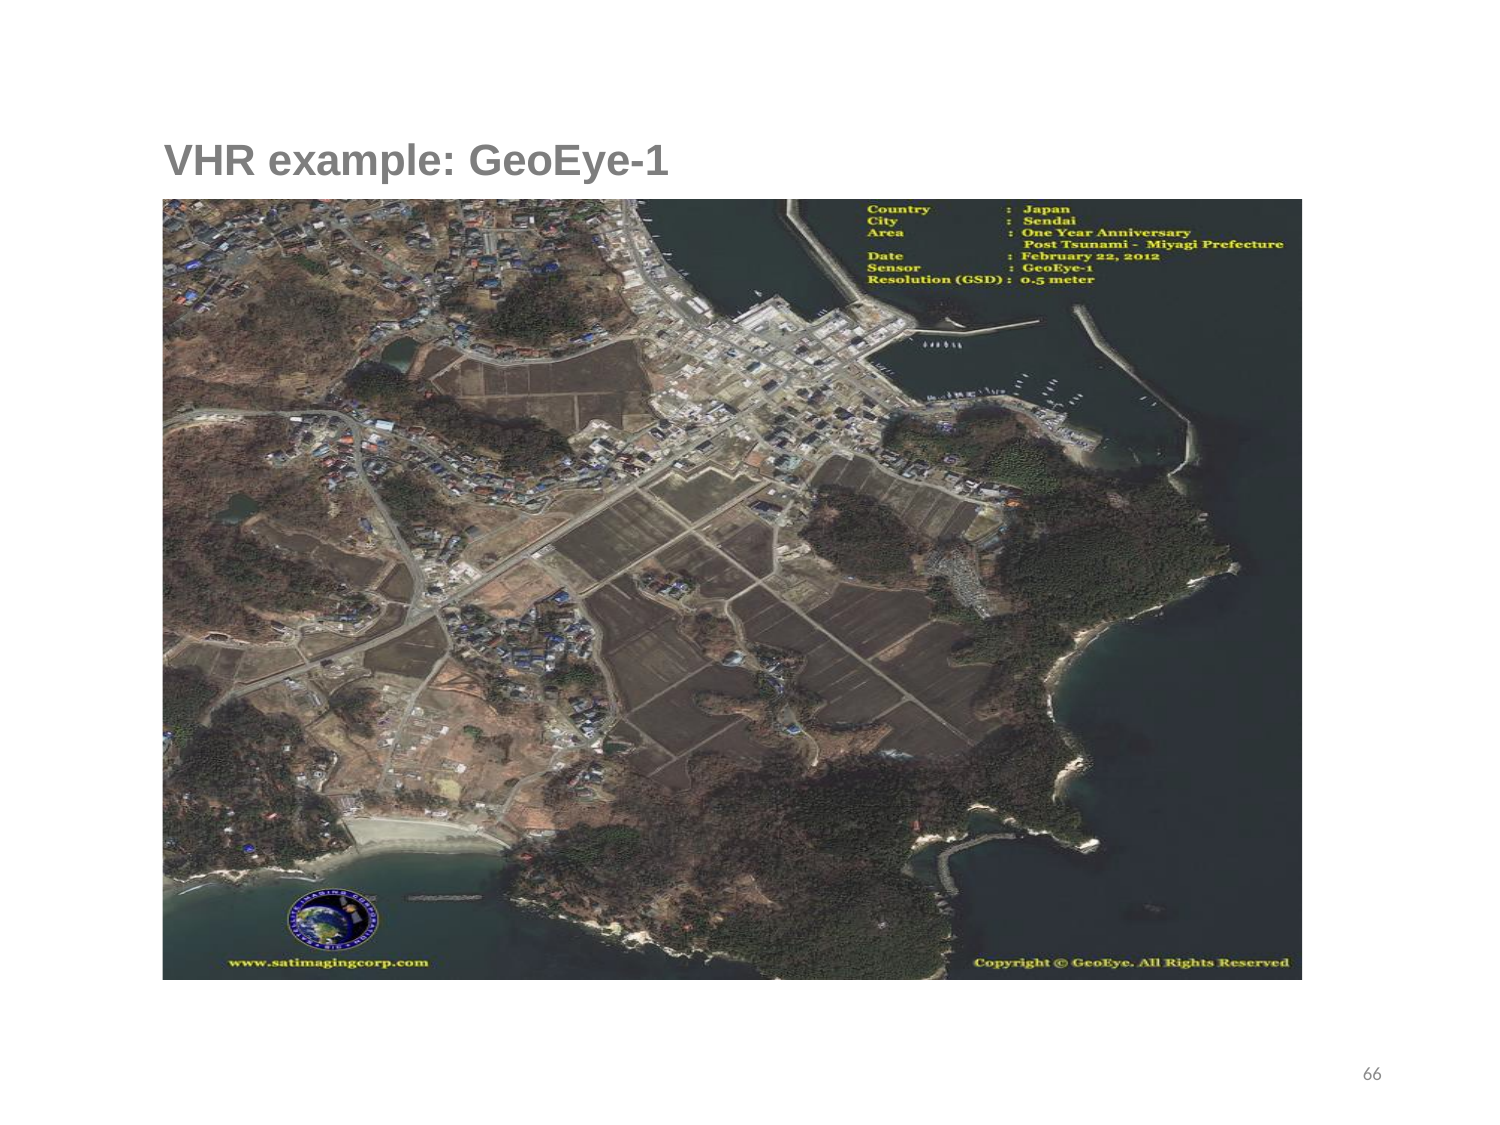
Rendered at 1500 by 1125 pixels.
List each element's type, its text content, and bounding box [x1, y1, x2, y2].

slide_number 66 [1059, 1042, 1397, 1103]
text_box [162, 199, 1303, 980]
text_box VHR example: GeoEye-1 [162, 131, 674, 185]
